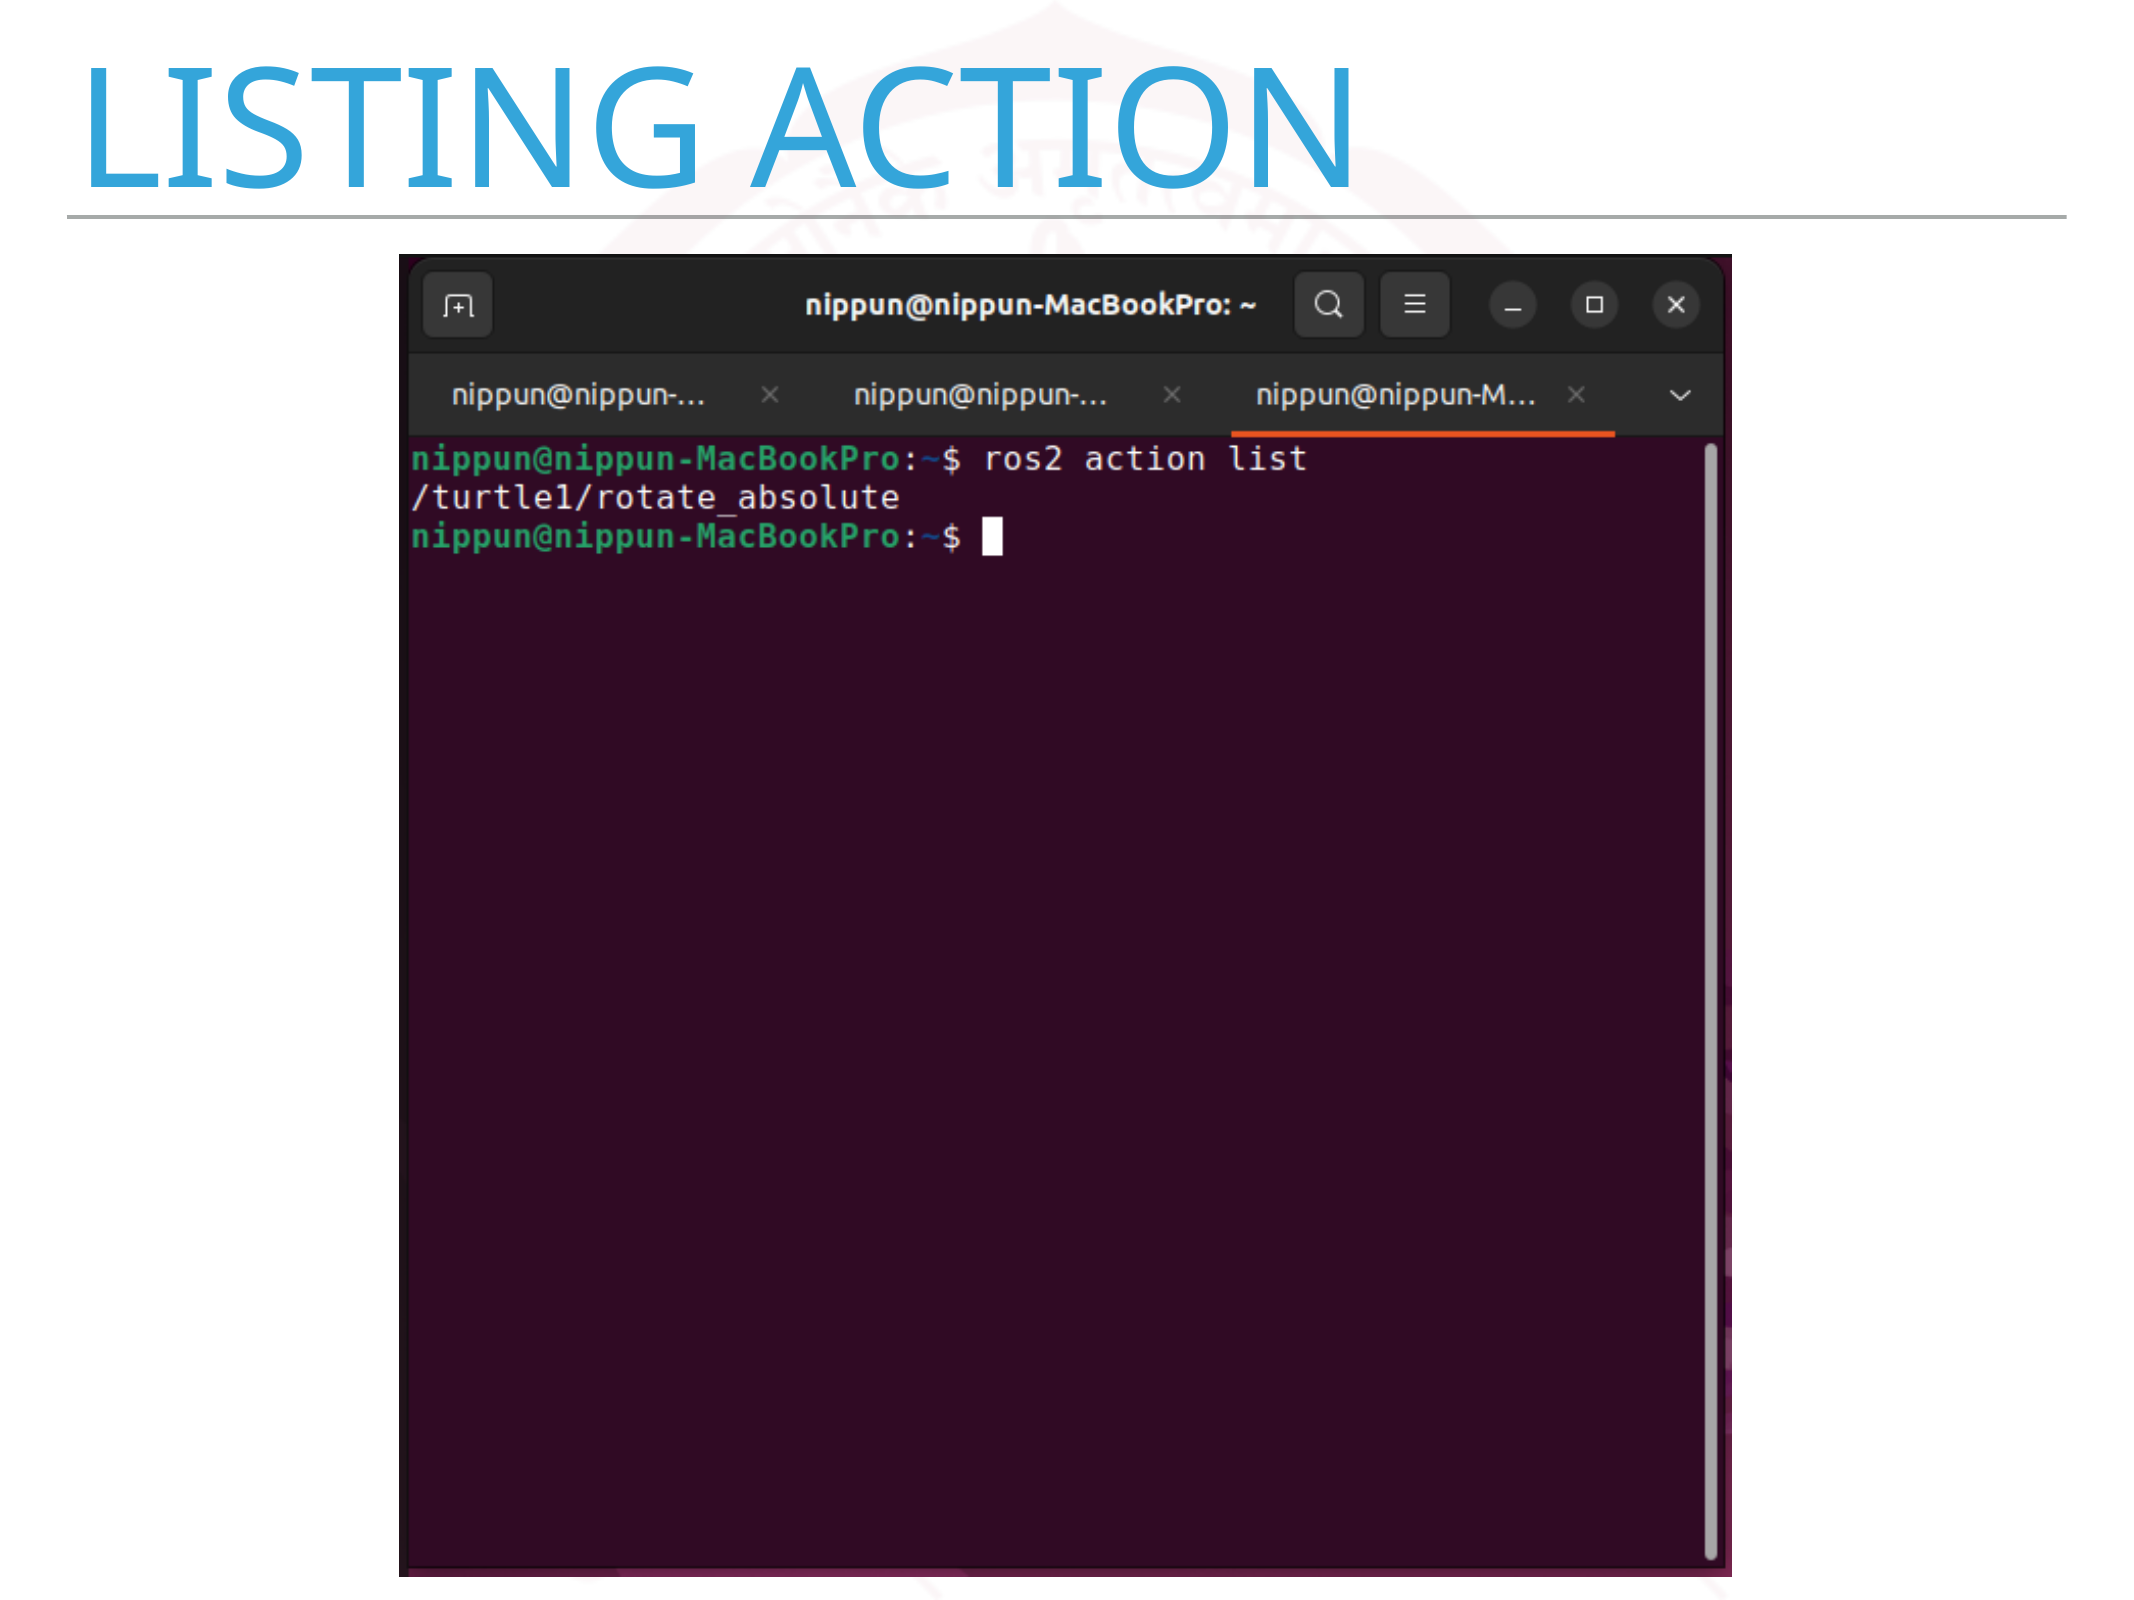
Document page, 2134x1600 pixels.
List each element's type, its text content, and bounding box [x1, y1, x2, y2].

title Listing action [66, 50, 2068, 244]
picture [398, 253, 1732, 1577]
